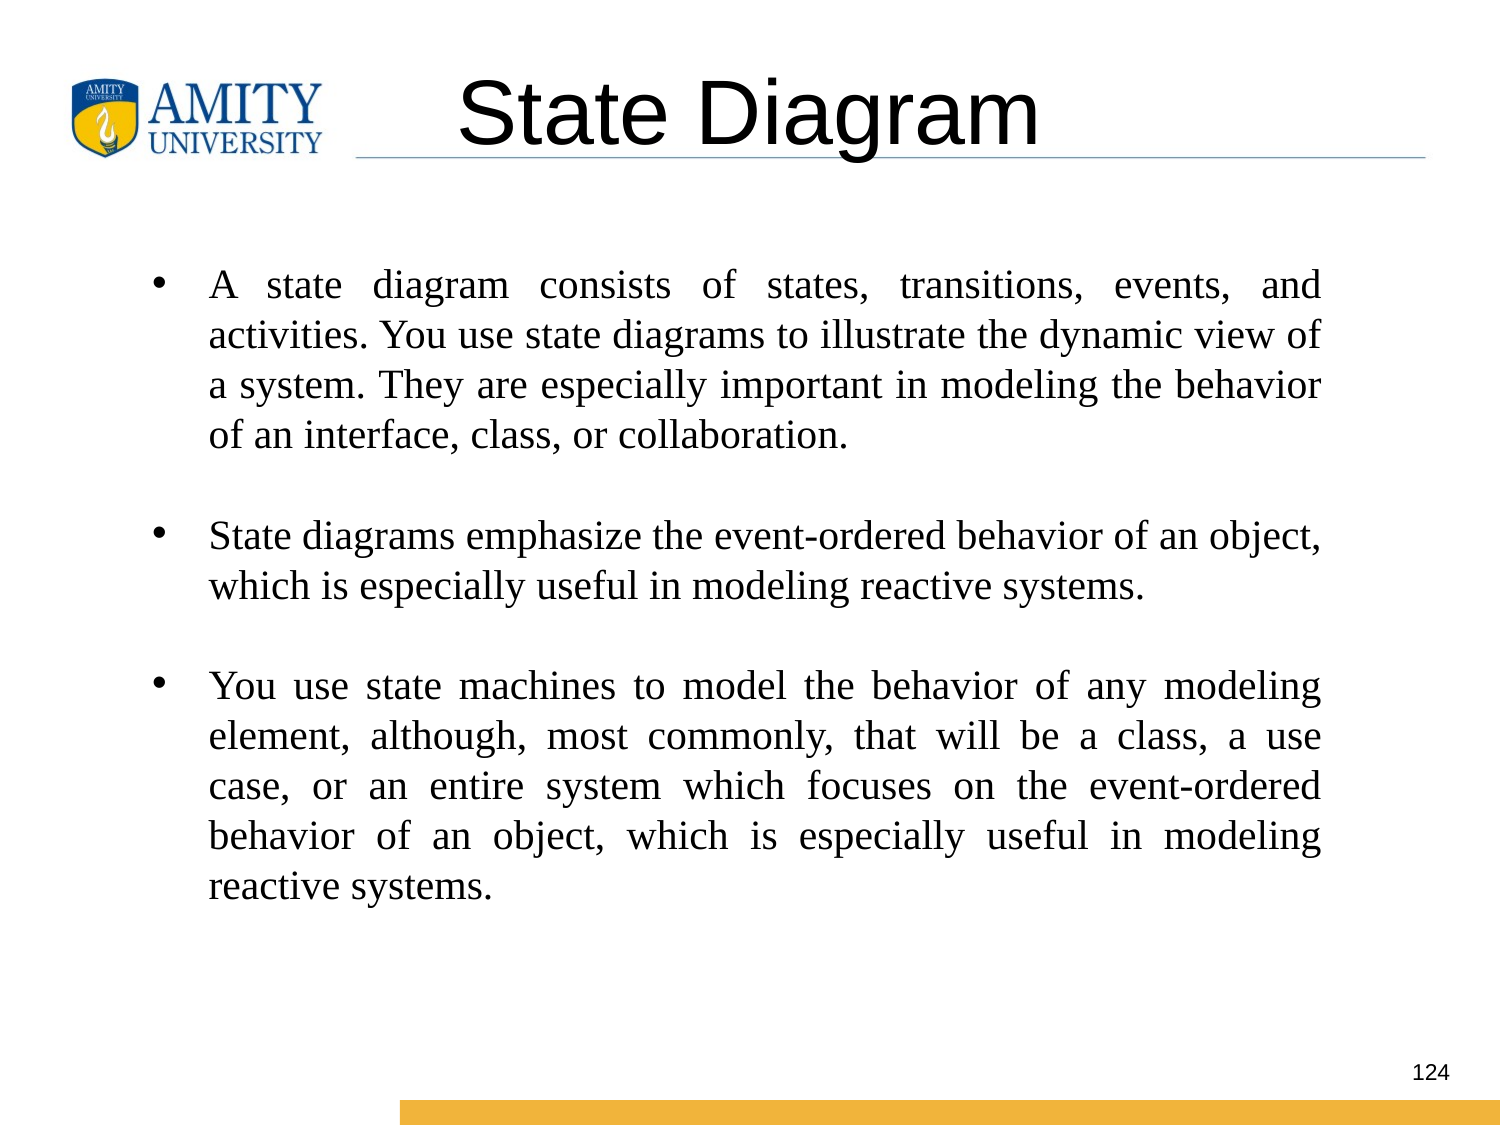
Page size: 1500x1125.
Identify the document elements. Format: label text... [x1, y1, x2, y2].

text_box A state diagram consists of states, transitions, events, and activities. You use state diagrams to illustrate the dynamic view of a system. They are especially important in modeling the behavior of an interface, class, or collaboration. State diagrams emphasize the event-ordered behavior of an object, which is especially useful in modeling reactive systems. You use state machines to model the behavior of any modeling element, although, most commonly, that will be a class, a use case, or an entire system which focuses on the event-ordered behavior of an object, which is especially useful in modeling reactive systems. [137, 249, 1338, 965]
title State Diagram [75, 45, 1425, 233]
picture [0, 0, 1500, 188]
slide_number 124 [1115, 1049, 1466, 1125]
